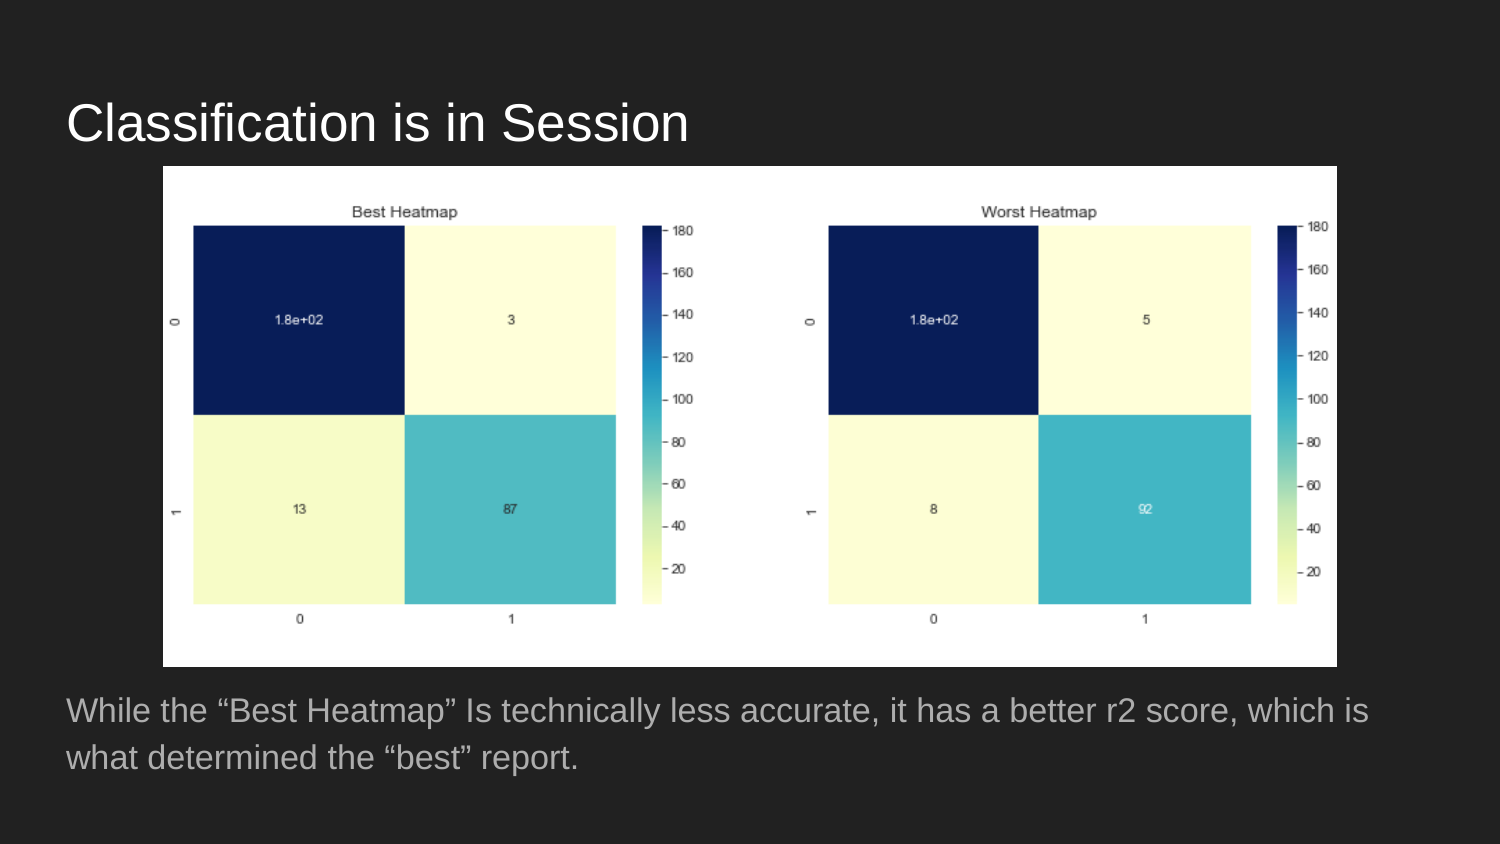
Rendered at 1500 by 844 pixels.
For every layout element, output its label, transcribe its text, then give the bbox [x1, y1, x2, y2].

picture [162, 166, 1338, 668]
title Classification is in Session [51, 72, 1449, 167]
list While the “Best Heatmap” Is technically less accurate, it has a better r2 score, which is what determined the “best” report. [51, 666, 1449, 792]
